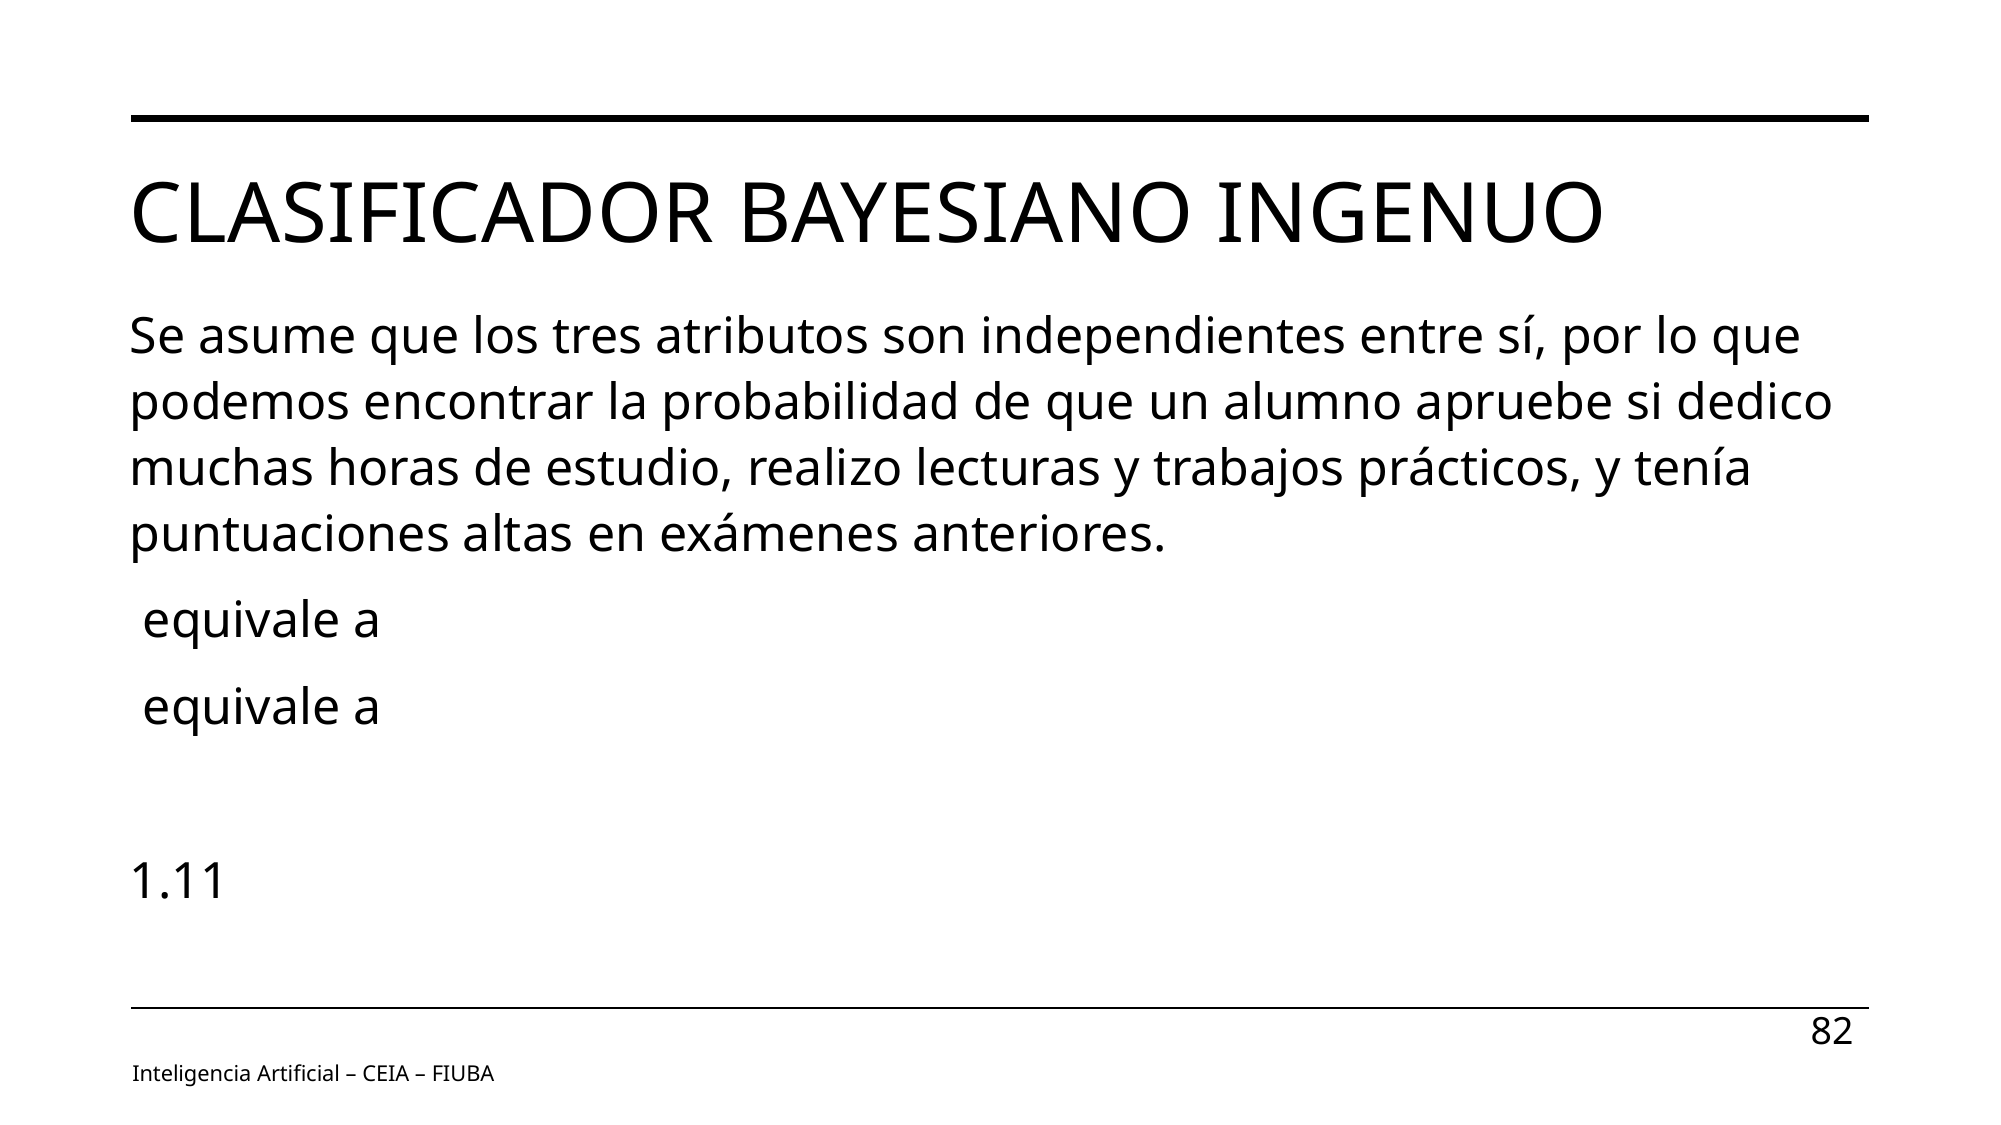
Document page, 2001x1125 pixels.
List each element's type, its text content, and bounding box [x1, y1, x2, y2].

title Clasificador Bayesiano ingenuo [114, 151, 1869, 290]
footer Inteligencia Artificial – CEIA – FIUBA [117, 1042, 862, 1103]
slide_number 82 [1787, 1010, 1869, 1055]
